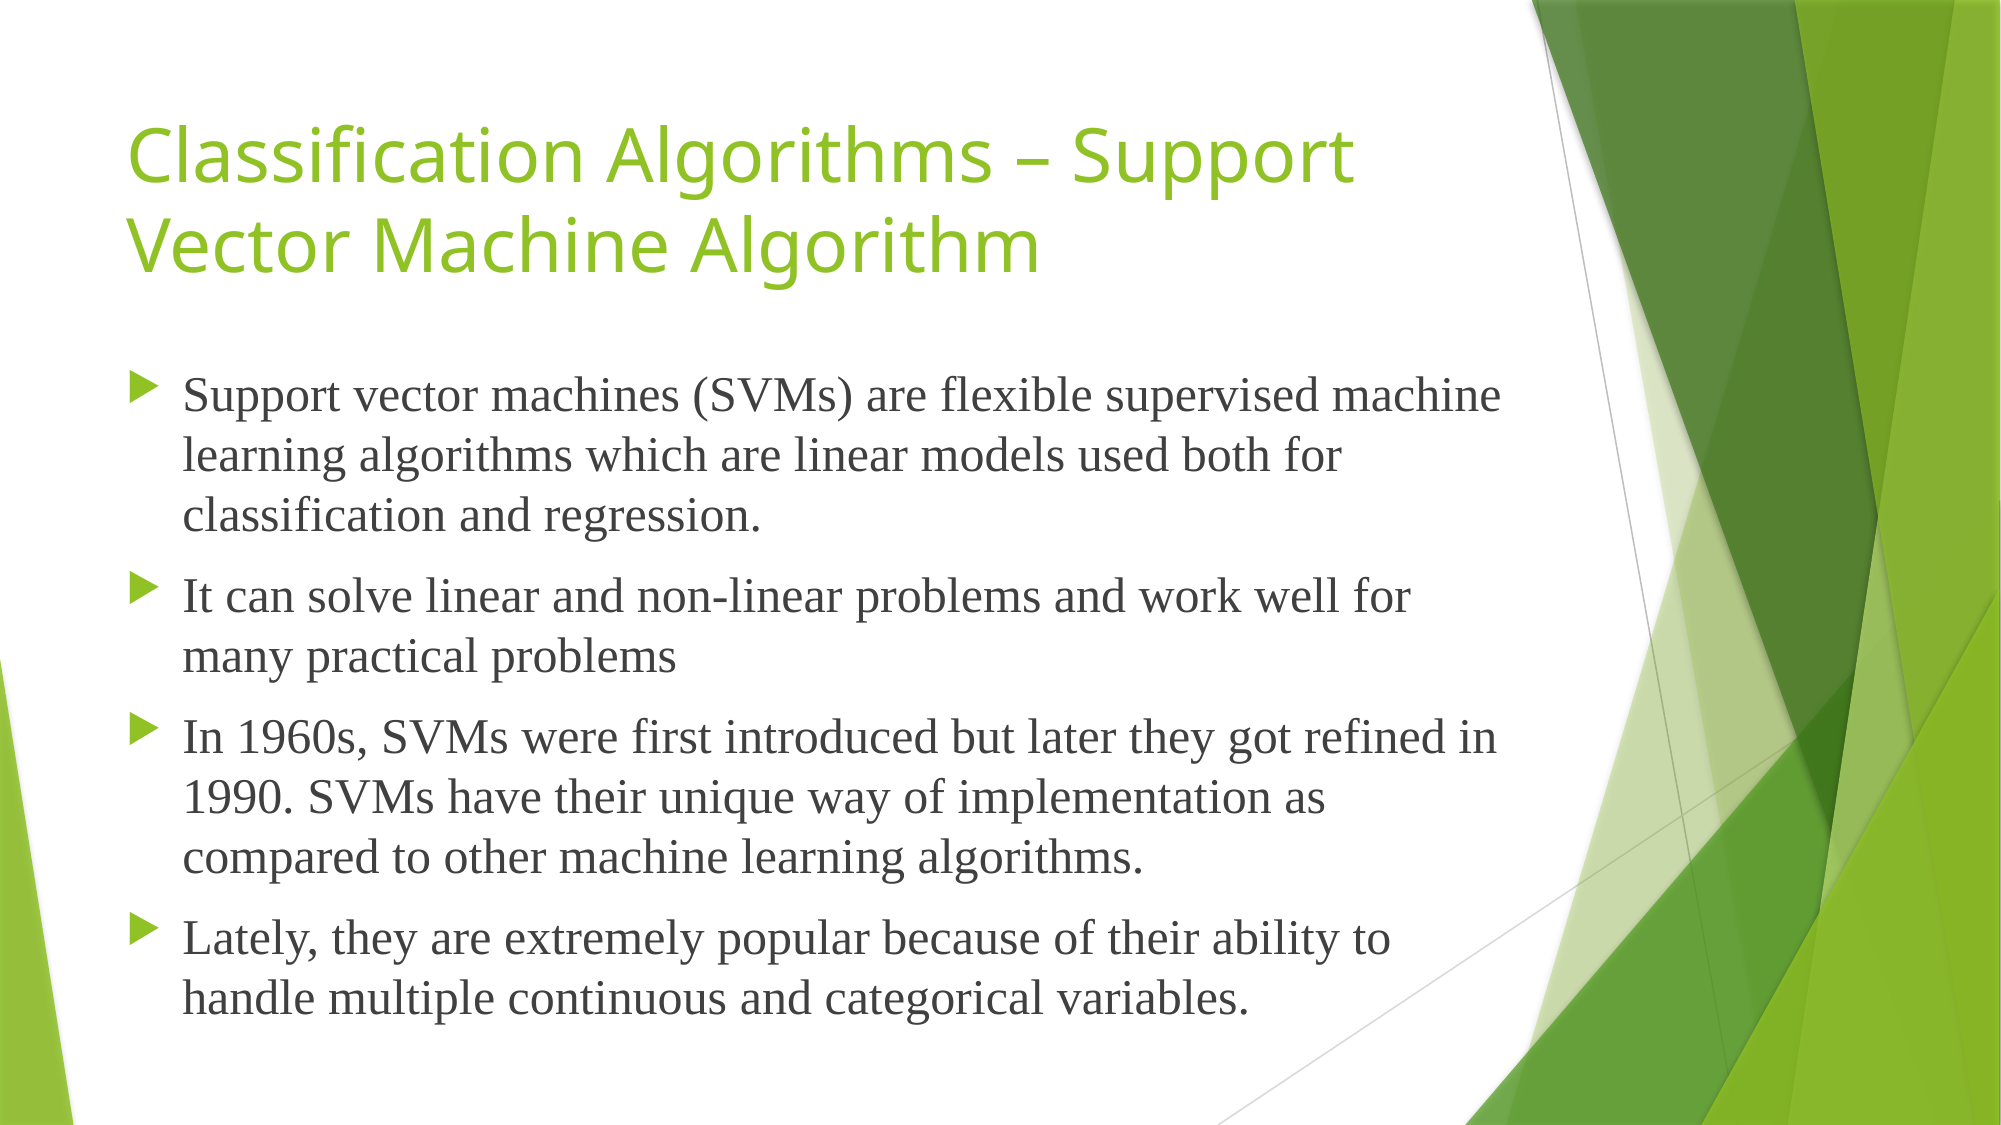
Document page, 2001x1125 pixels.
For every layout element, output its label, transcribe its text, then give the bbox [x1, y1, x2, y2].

title Classification Algorithms – Support Vector Machine Algorithm [111, 99, 1522, 317]
list Support vector machines (SVMs) are flexible supervised machine learning algorithms which are linear models used both for classification and regression. It can solve linear and non-linear problems and work well for many practical problems In 1960s, SVMs were first introduced but later they got refined in 1990. SVMs have their unique way of implementation as compared to other machine learning algorithms. Lately, they are extremely popular because of their ability to handle multiple continuous and categorical variables. [111, 354, 1522, 1102]
